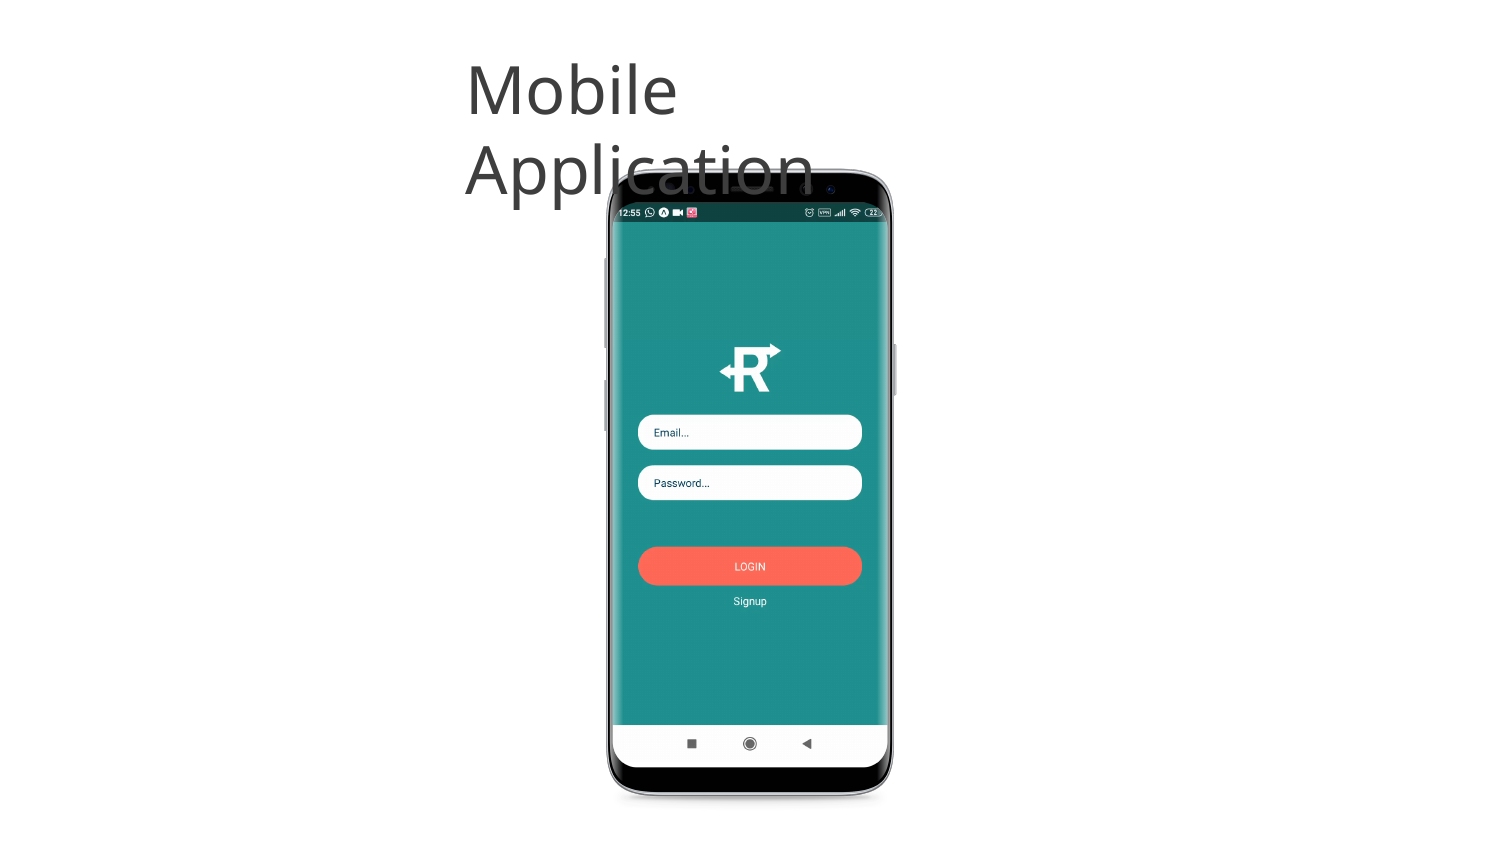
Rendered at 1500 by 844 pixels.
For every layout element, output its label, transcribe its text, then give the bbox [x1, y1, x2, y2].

picture [534, 157, 965, 813]
text_box Mobile Application [450, 40, 1050, 216]
